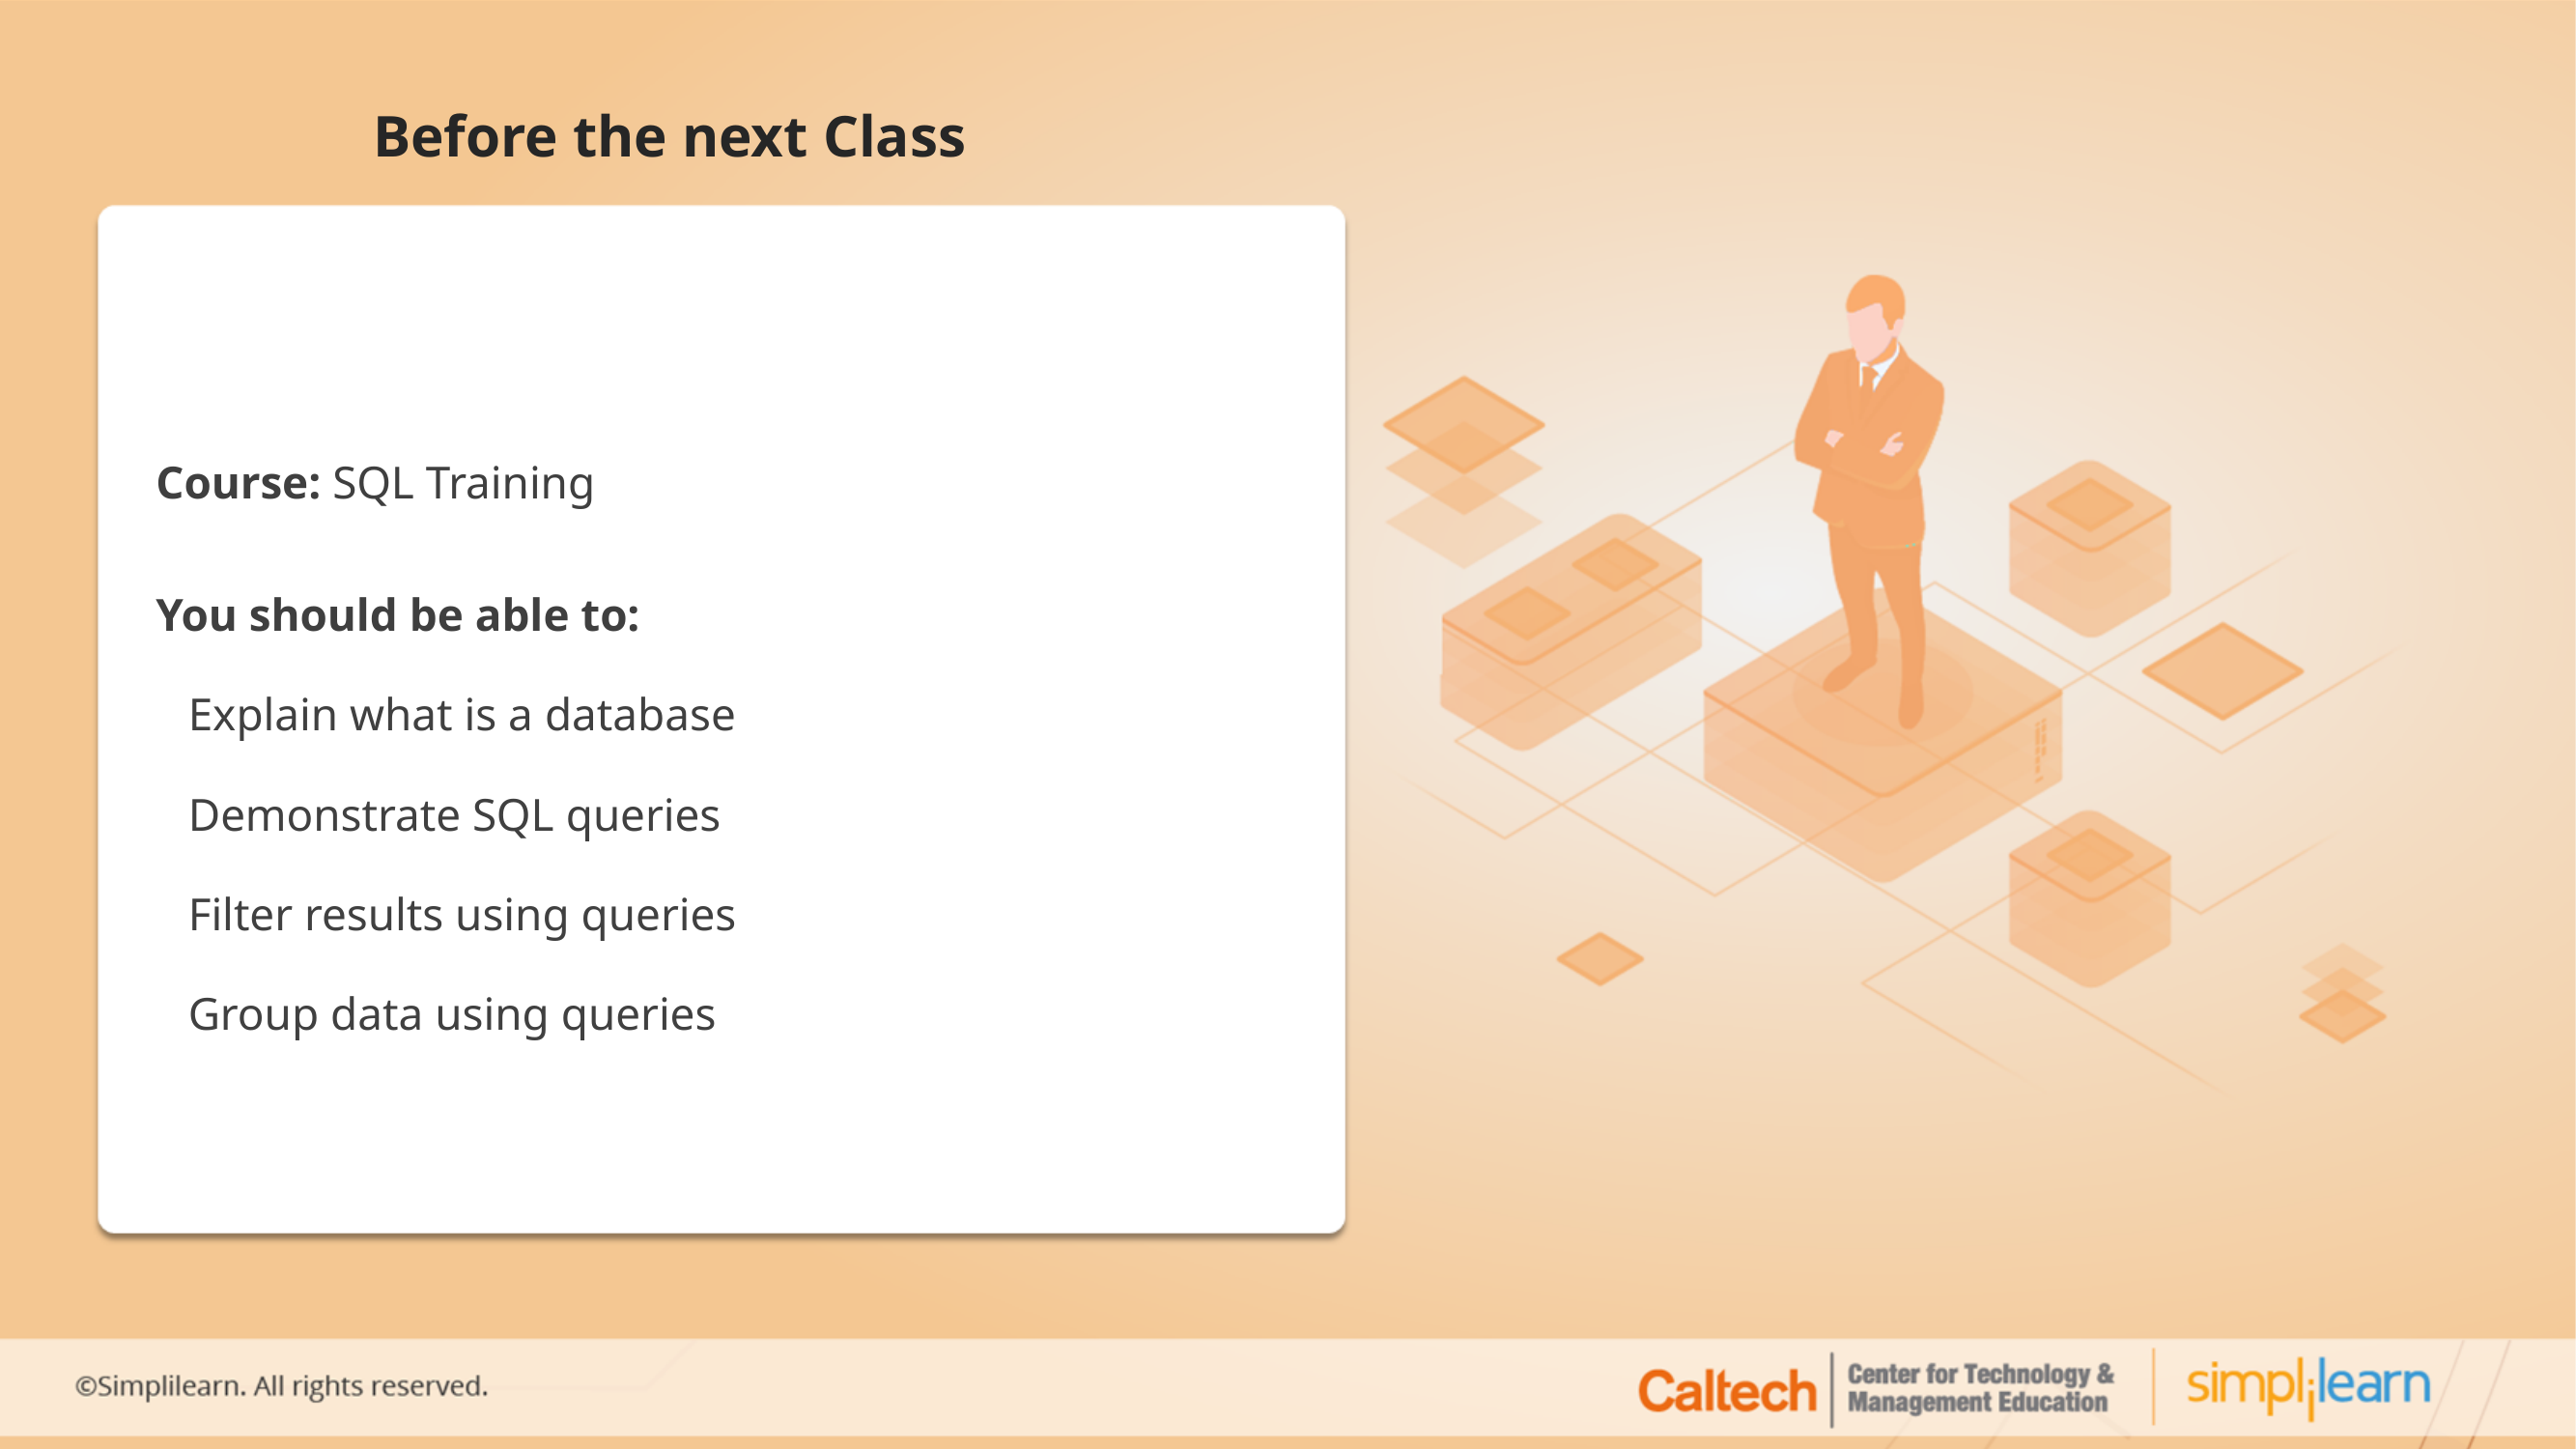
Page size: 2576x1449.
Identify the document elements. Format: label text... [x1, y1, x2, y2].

picture [0, 0, 2576, 1449]
list Course: SQL Training You should be able to: Explain what is a database Demonstrate SQL queries Filter results using queries Group data using queries [119, 374, 1238, 1180]
